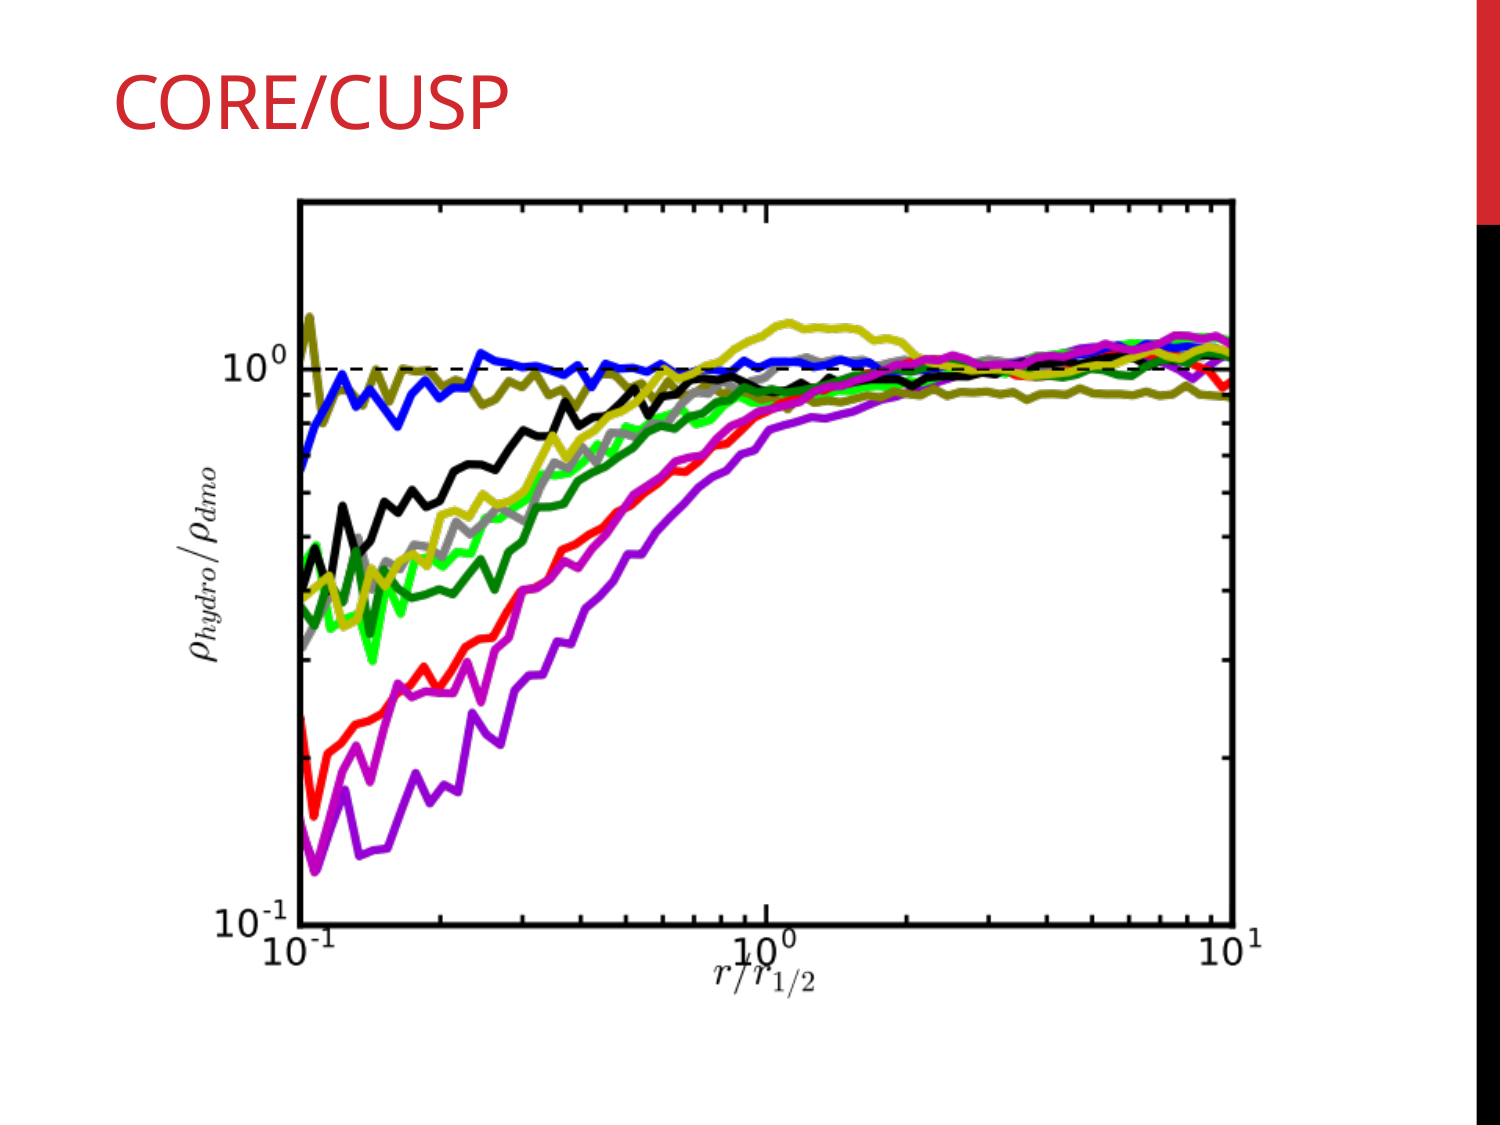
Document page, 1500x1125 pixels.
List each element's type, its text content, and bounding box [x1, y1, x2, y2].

title Core/cusp [97, 0, 1047, 152]
picture [149, 111, 1351, 1013]
